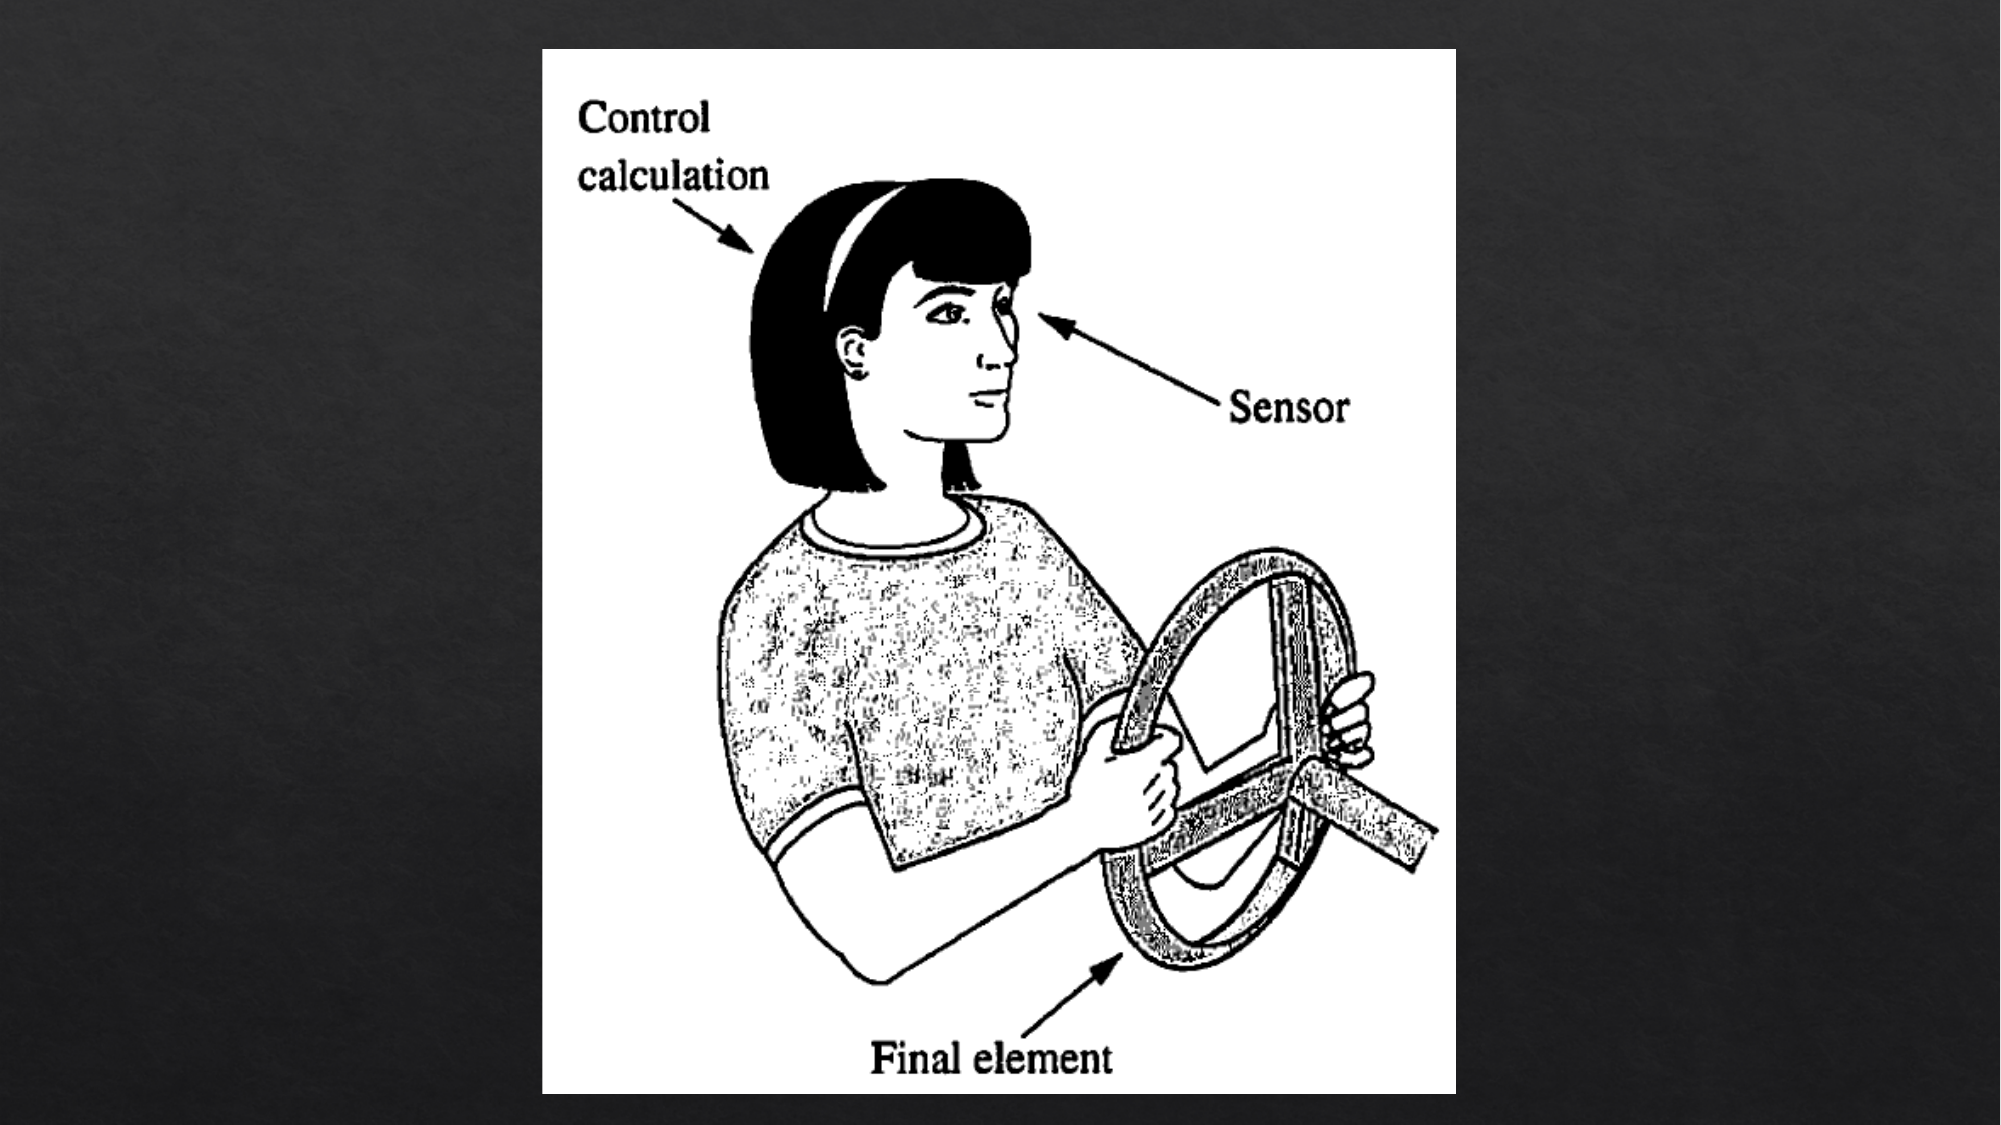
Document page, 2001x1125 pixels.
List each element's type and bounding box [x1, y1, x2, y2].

picture [542, 49, 1457, 1094]
